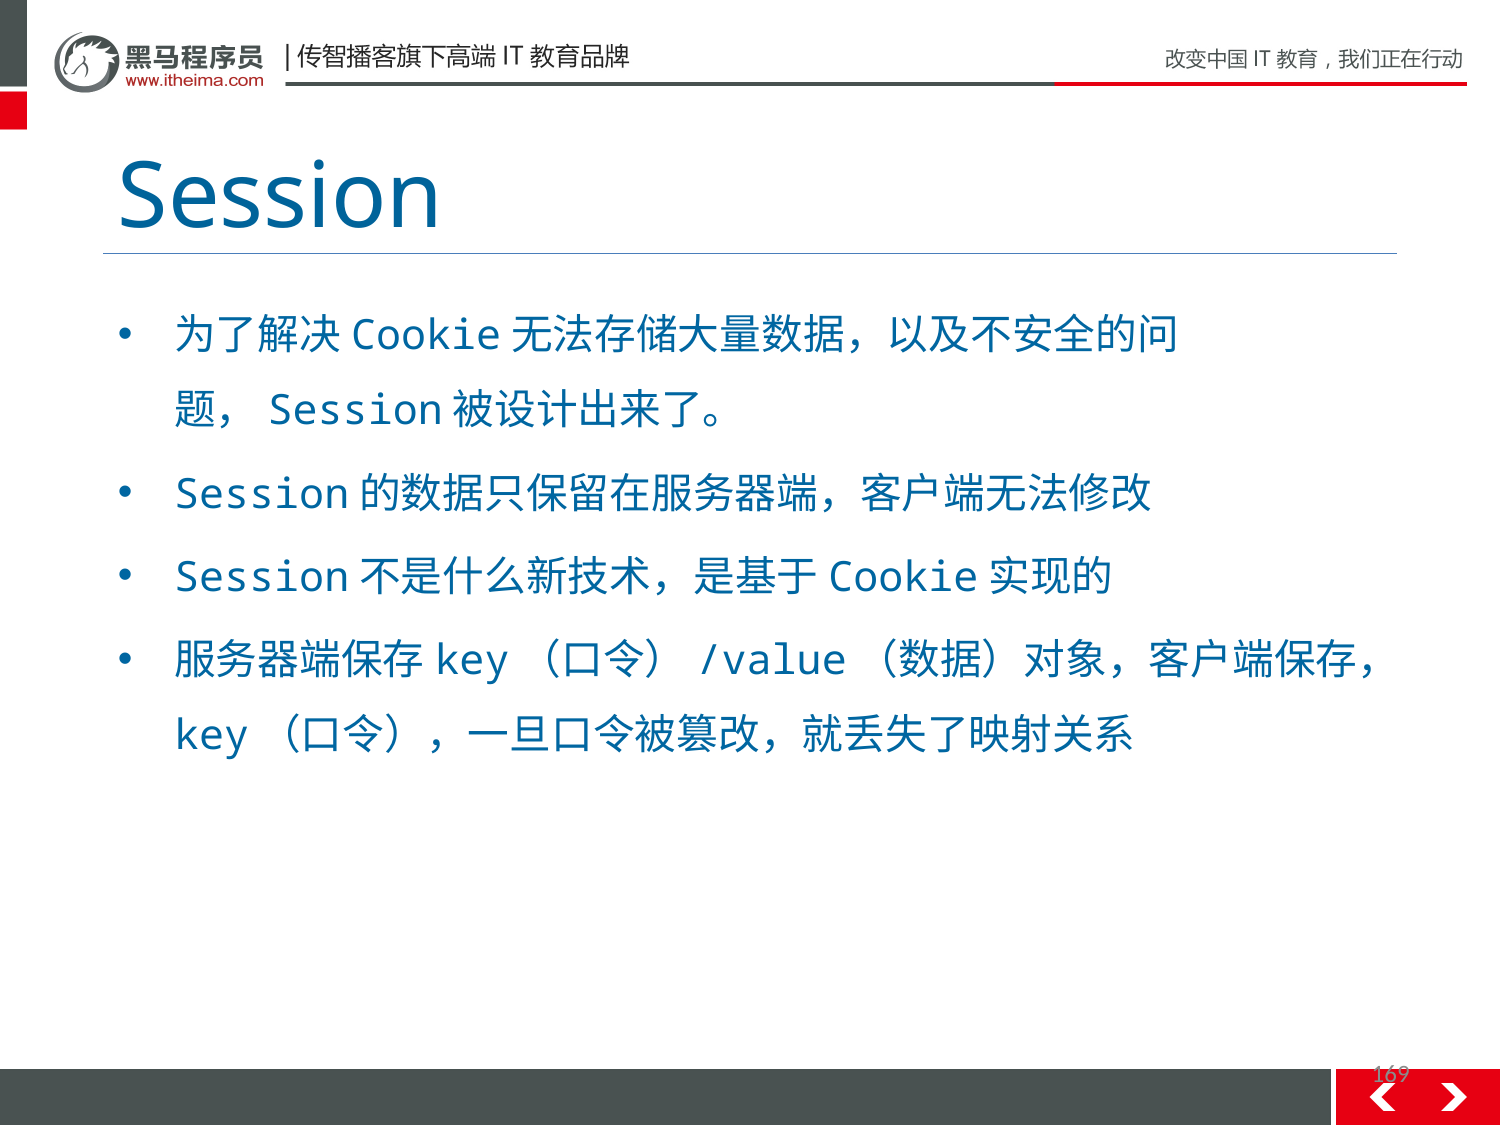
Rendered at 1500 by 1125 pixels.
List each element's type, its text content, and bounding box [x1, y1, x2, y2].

picture [0, 0, 1500, 1125]
slide_number 169 [1074, 1042, 1425, 1103]
list 为了解决Cookie无法存储大量数据，以及不安全的问题，Session被设计出来了。 Session的数据只保留在服务器端，客户端无法修改 Session不是什么新技术，是基于Cookie实现的 服务器端保存key（口令）/value（数据）对象，客户端保存，key（口令），一旦口令被篡改，就丢失了映射关系 [103, 275, 1397, 1040]
title Session [103, 95, 1397, 254]
